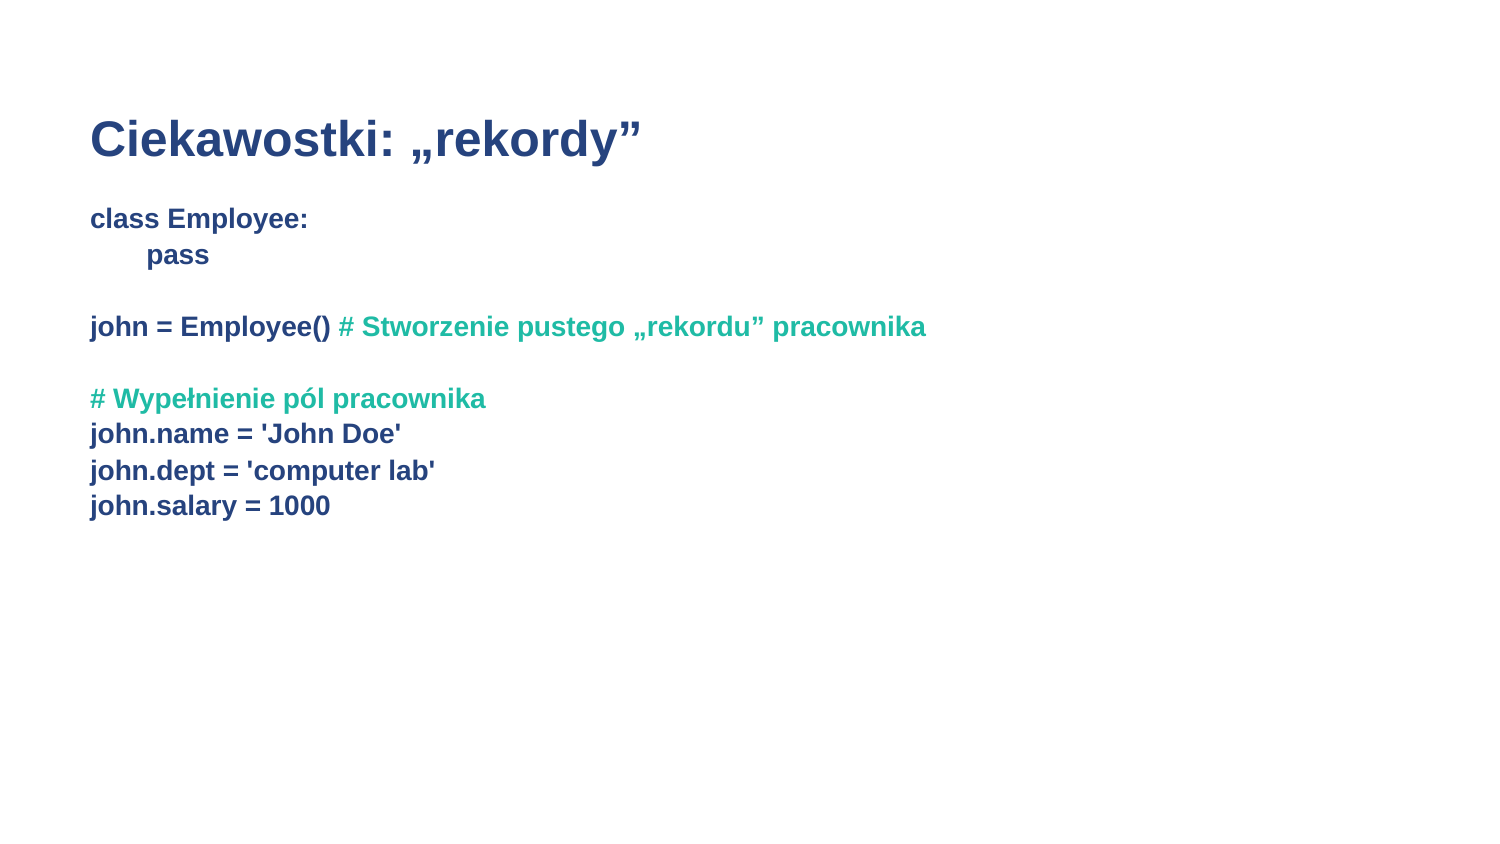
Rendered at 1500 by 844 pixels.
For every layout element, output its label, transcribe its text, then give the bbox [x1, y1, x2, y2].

title Ciekawostki: „rekordy” [75, 33, 1425, 175]
list class Employee: pass john = Employee() # Stworzenie pustego „rekordu” pracownika # Wypełnienie pól pracownika john.name = 'John Doe' john.dept = 'computer lab' john.salary = 1000 [75, 196, 1425, 754]
